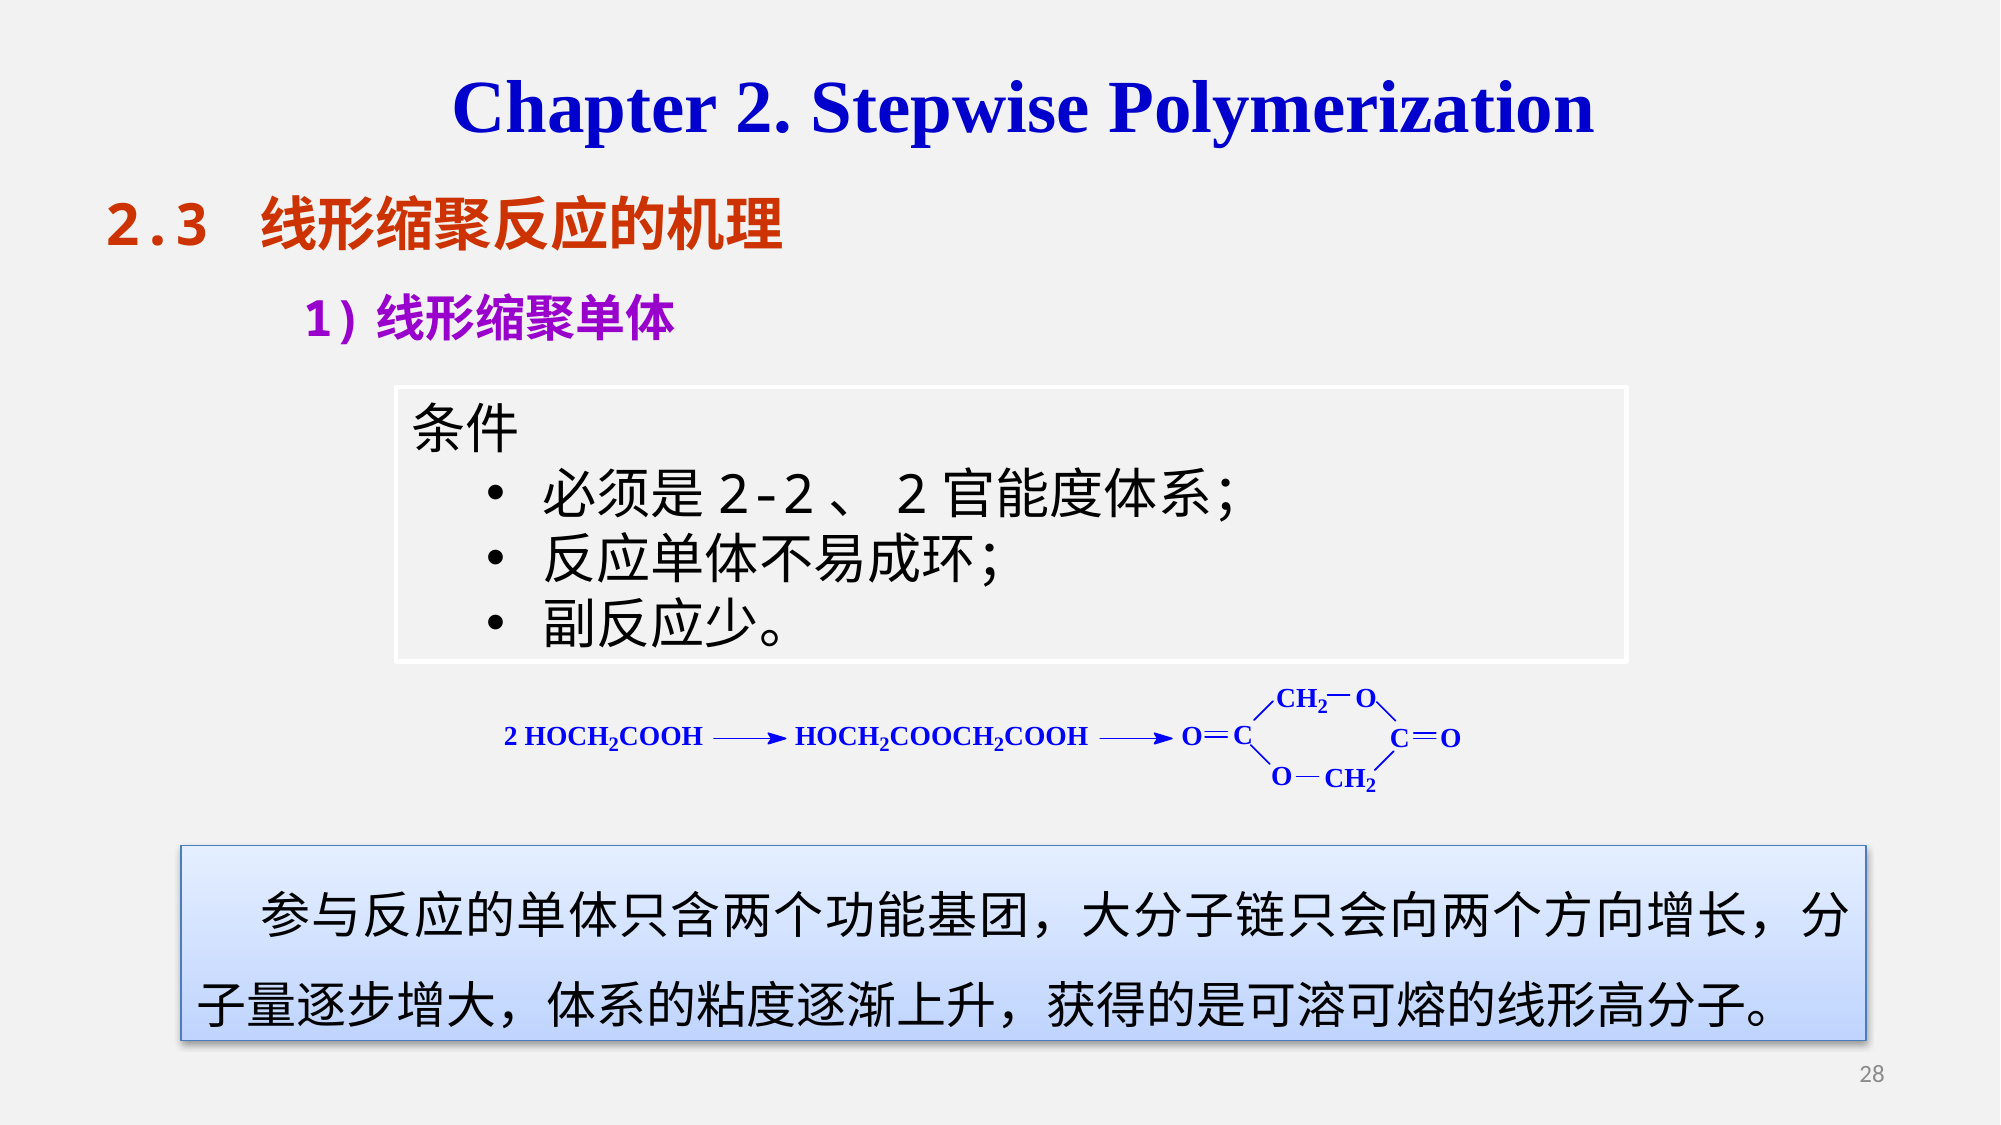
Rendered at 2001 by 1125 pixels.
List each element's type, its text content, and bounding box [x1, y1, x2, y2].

text_box 参与反应的单体只含两个功能基团，大分子链只会向两个方向增长，分子量逐步增大，体系的粘度逐渐上升，获得的是可溶可熔的线形高分子。 [180, 845, 1867, 1041]
text_box 条件 必须是2-2、2官能度体系； 反应单体不易成环； 副反应少。 [394, 385, 1629, 664]
text_box 1)线形缩聚单体 [288, 278, 1671, 435]
slide_number 28 [1433, 1042, 1900, 1103]
text_box Chapter 2. Stepwise Polymerization [436, 50, 1611, 156]
text_box 2.3 线形缩聚反应的机理 [90, 179, 1461, 265]
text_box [503, 682, 1461, 800]
